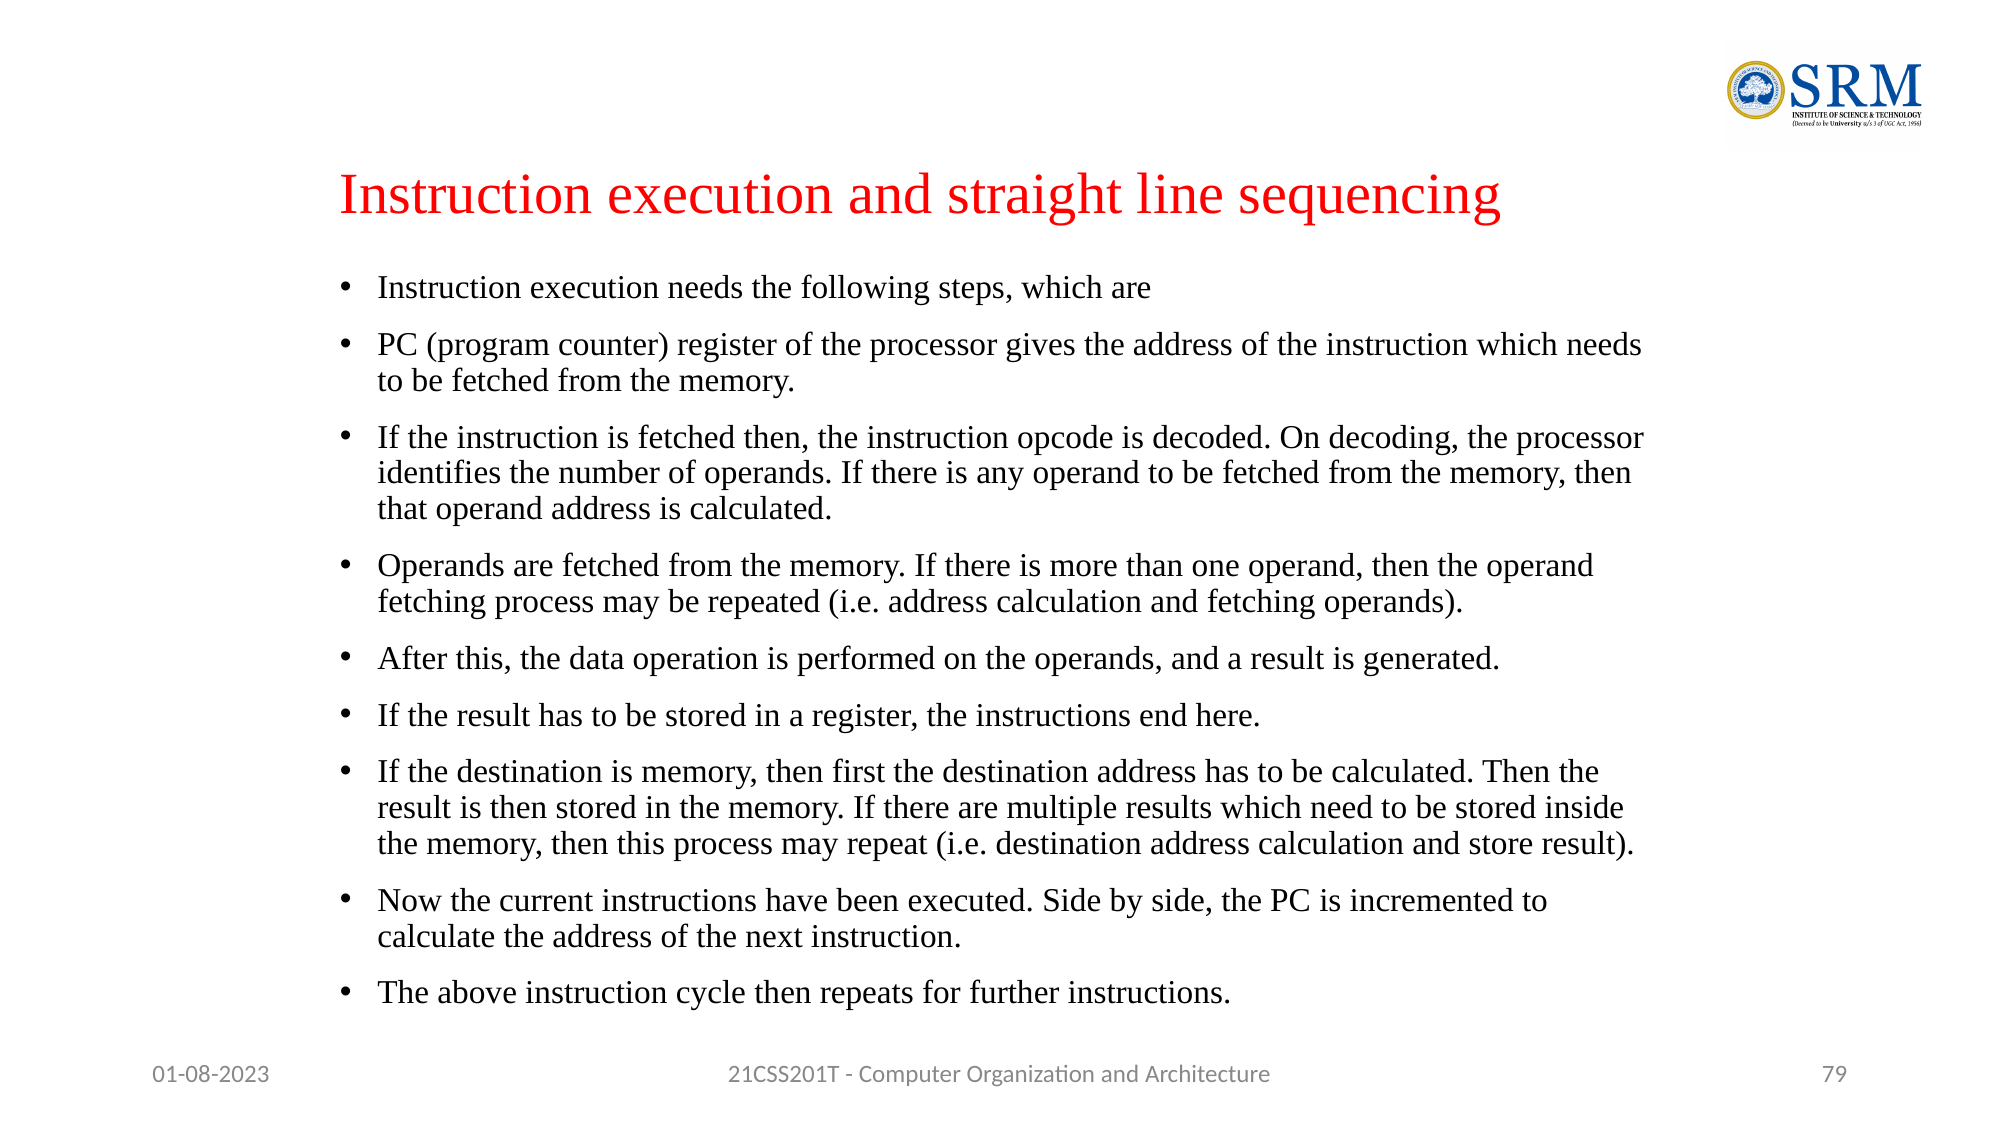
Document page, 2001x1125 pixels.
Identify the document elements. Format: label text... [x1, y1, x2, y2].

footer 21CSS201T - Computer Organization and Architecture [662, 1042, 1338, 1103]
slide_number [137, 1042, 588, 1103]
slide_number ‹#› [1412, 1042, 1863, 1103]
title Instruction execution and straight line sequencing [324, 164, 1675, 225]
list Instruction execution needs the following steps, which are PC (program counter) register of the processor gives the address of the instruction which needs to be fetched from the memory. If the instruction is fetched then, the instruction opcode is decoded. On decoding, the processor identifies the number of operands. If there is any operand to be fetched from the memory, then that operand address is calculated. Operands are fetched from the memory. If there is more than one operand, then the operand fetching process may be repeated (i.e. address calculation and fetching operands). After this, the data operation is performed on the operands, and a result is generated. If the result has to be stored in a register, the instructions end here. If the destination is memory, then first the destination address has to be calculated. Then the result is then stored in the memory. If there are multiple results which need to be stored inside the memory, then this process may repeat (i.e. destination address calculation and store result). Now the current instructions have been executed. Side by side, the PC is incremented to calculate the address of the next instruction. The above instruction cycle then repeats for further instructions. [324, 262, 1675, 1059]
picture [1723, 37, 1926, 151]
